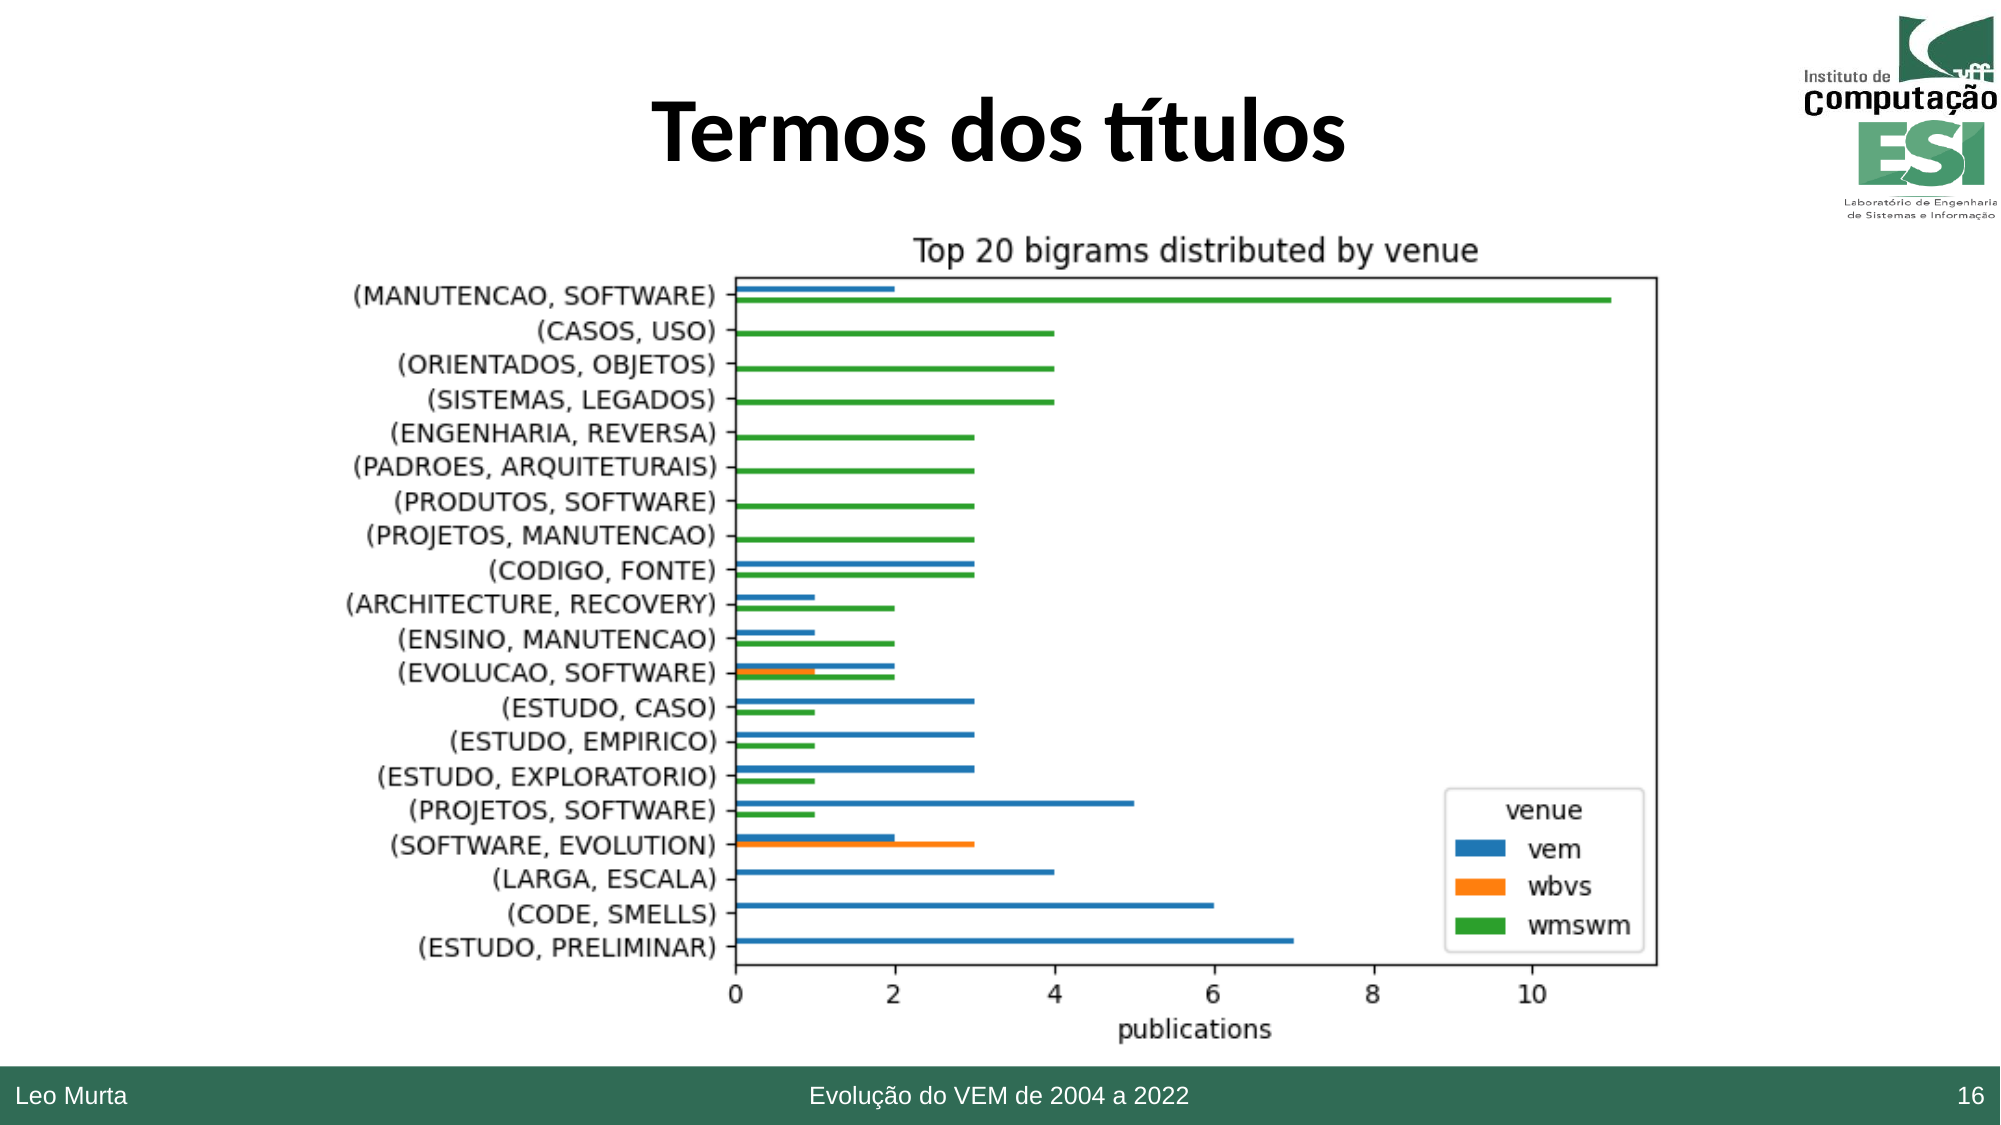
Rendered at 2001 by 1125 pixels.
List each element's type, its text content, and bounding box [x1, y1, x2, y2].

picture [327, 218, 1673, 1063]
footer Evolução do VEM de 2004 a 2022 [683, 1072, 1317, 1125]
title Termos dos títulos [400, 30, 1600, 216]
slide_number Leo Murta [0, 1065, 467, 1125]
slide_number 16 [1533, 1065, 2000, 1125]
picture [1845, 120, 1997, 220]
